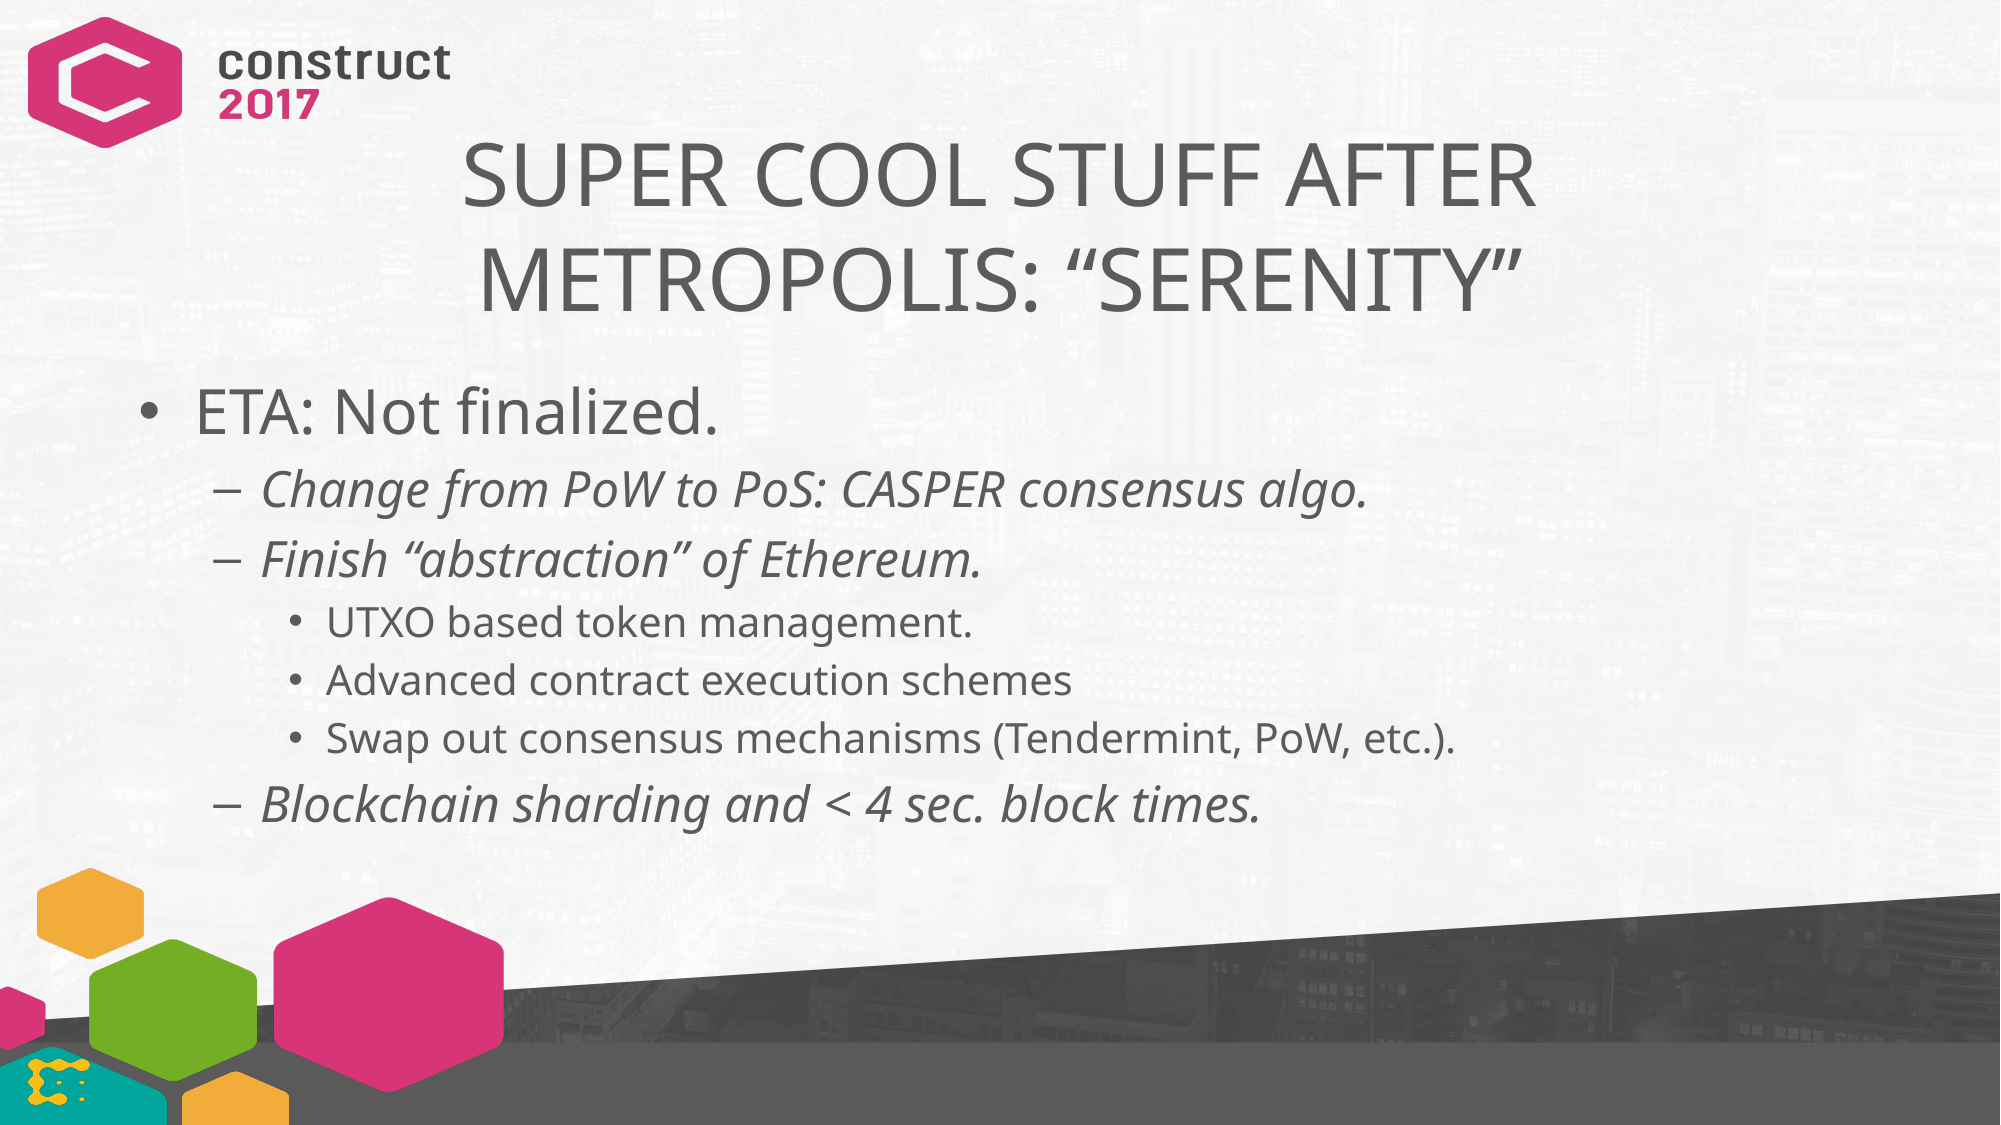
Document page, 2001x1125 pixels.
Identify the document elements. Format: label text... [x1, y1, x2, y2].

title Super cool stuff after metropolis: “Serenity” [324, 119, 1675, 330]
picture [0, 0, 2000, 1125]
list ETA: Not finalized. Change from PoW to PoS: CASPER consensus algo. Finish “abstraction” of Ethereum. UTXO based token management. Advanced contract execution schemes Swap out consensus mechanisms (Tendermint, PoW, etc.). Blockchain sharding and < 4 sec. block times. [123, 364, 1871, 965]
